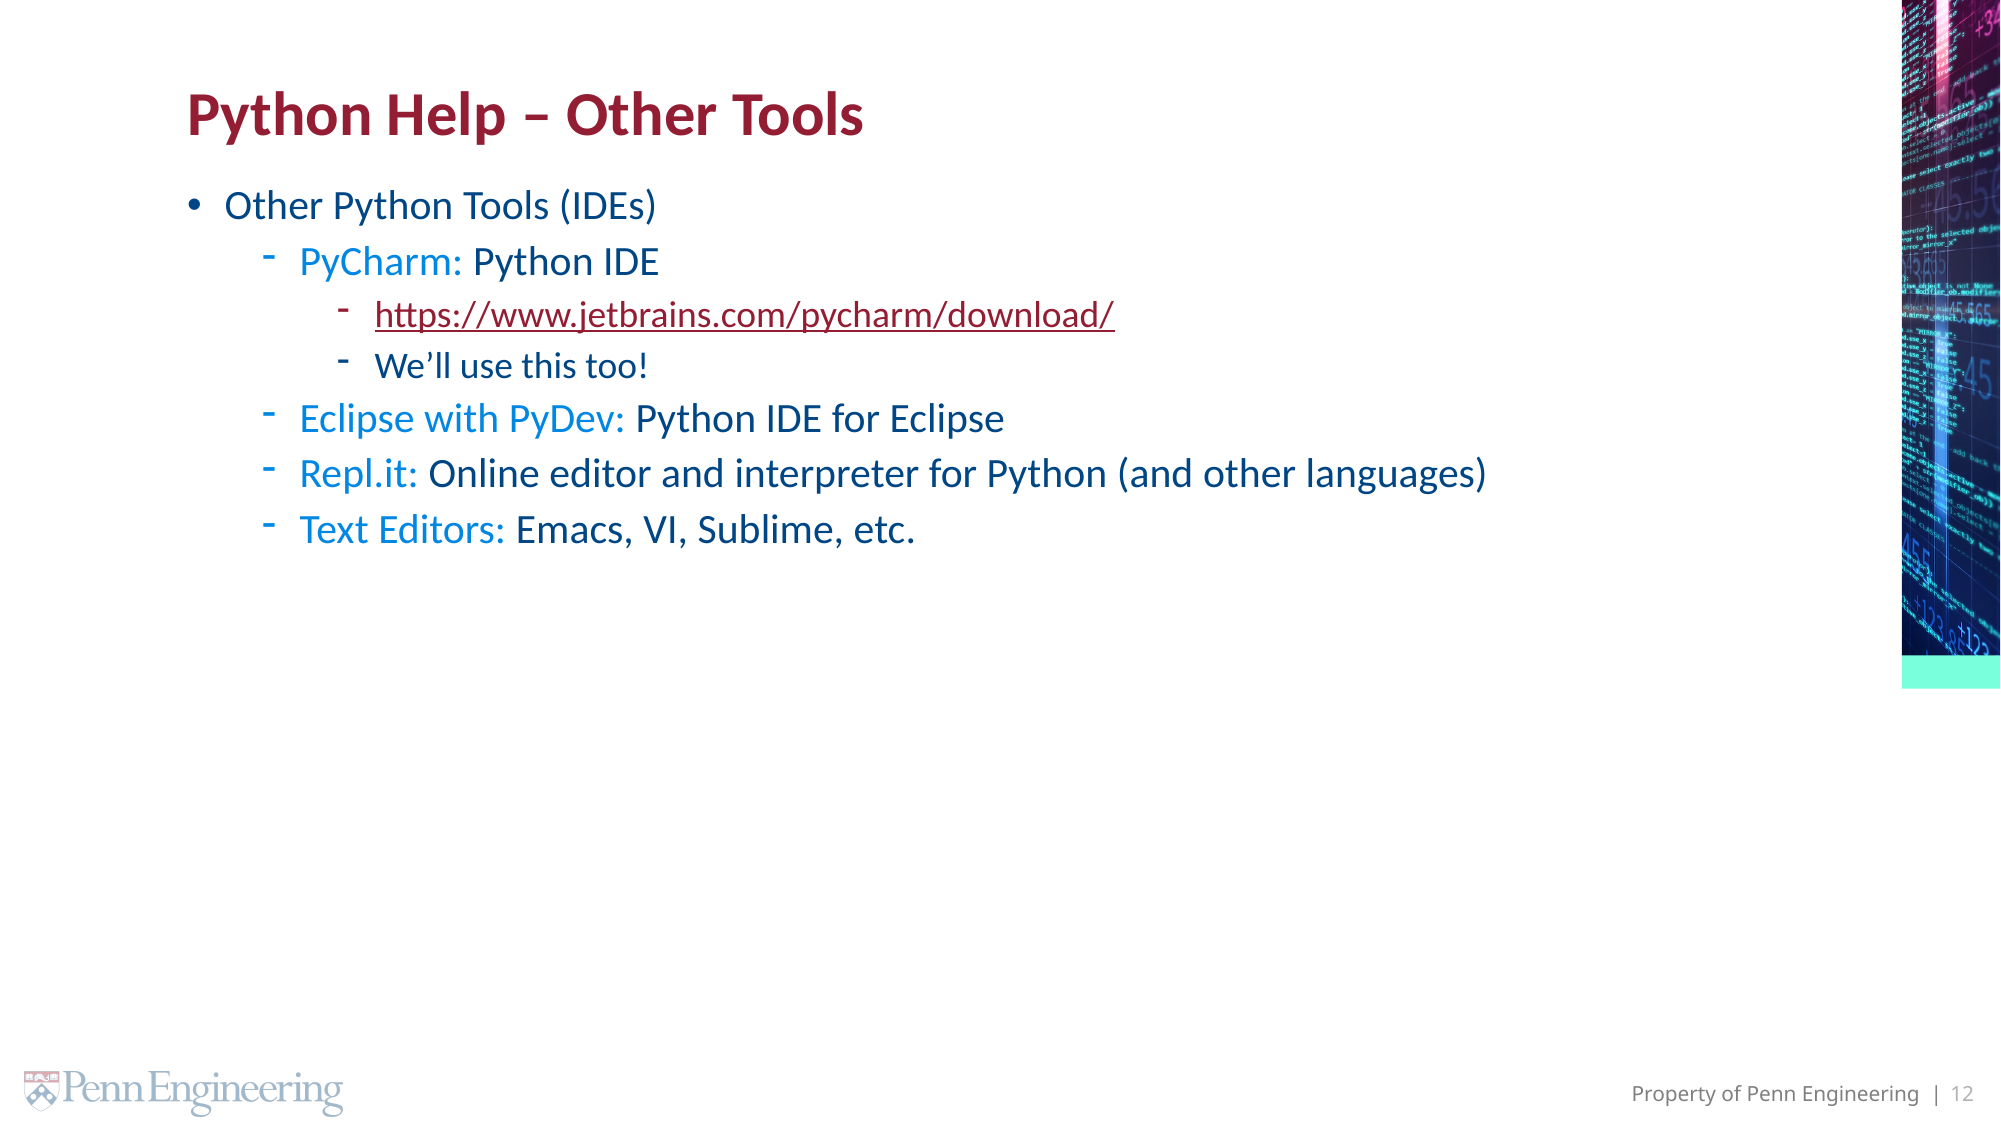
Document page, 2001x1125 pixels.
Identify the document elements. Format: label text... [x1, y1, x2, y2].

title Python Help – Other Tools [187, 54, 1871, 176]
list Other Python Tools (IDEs) PyCharm: Python IDE https://www.jetbrains.com/pycharm/download/ We’ll use this too! Eclipse with PyDev: Python IDE for Eclipse Repl.it: Online editor and interpreter for Python (and other languages) Text Editors: Emacs, VI, Sublime, etc. [187, 184, 1800, 868]
picture [1901, 0, 2001, 655]
slide_number 12 [1935, 1065, 2000, 1125]
